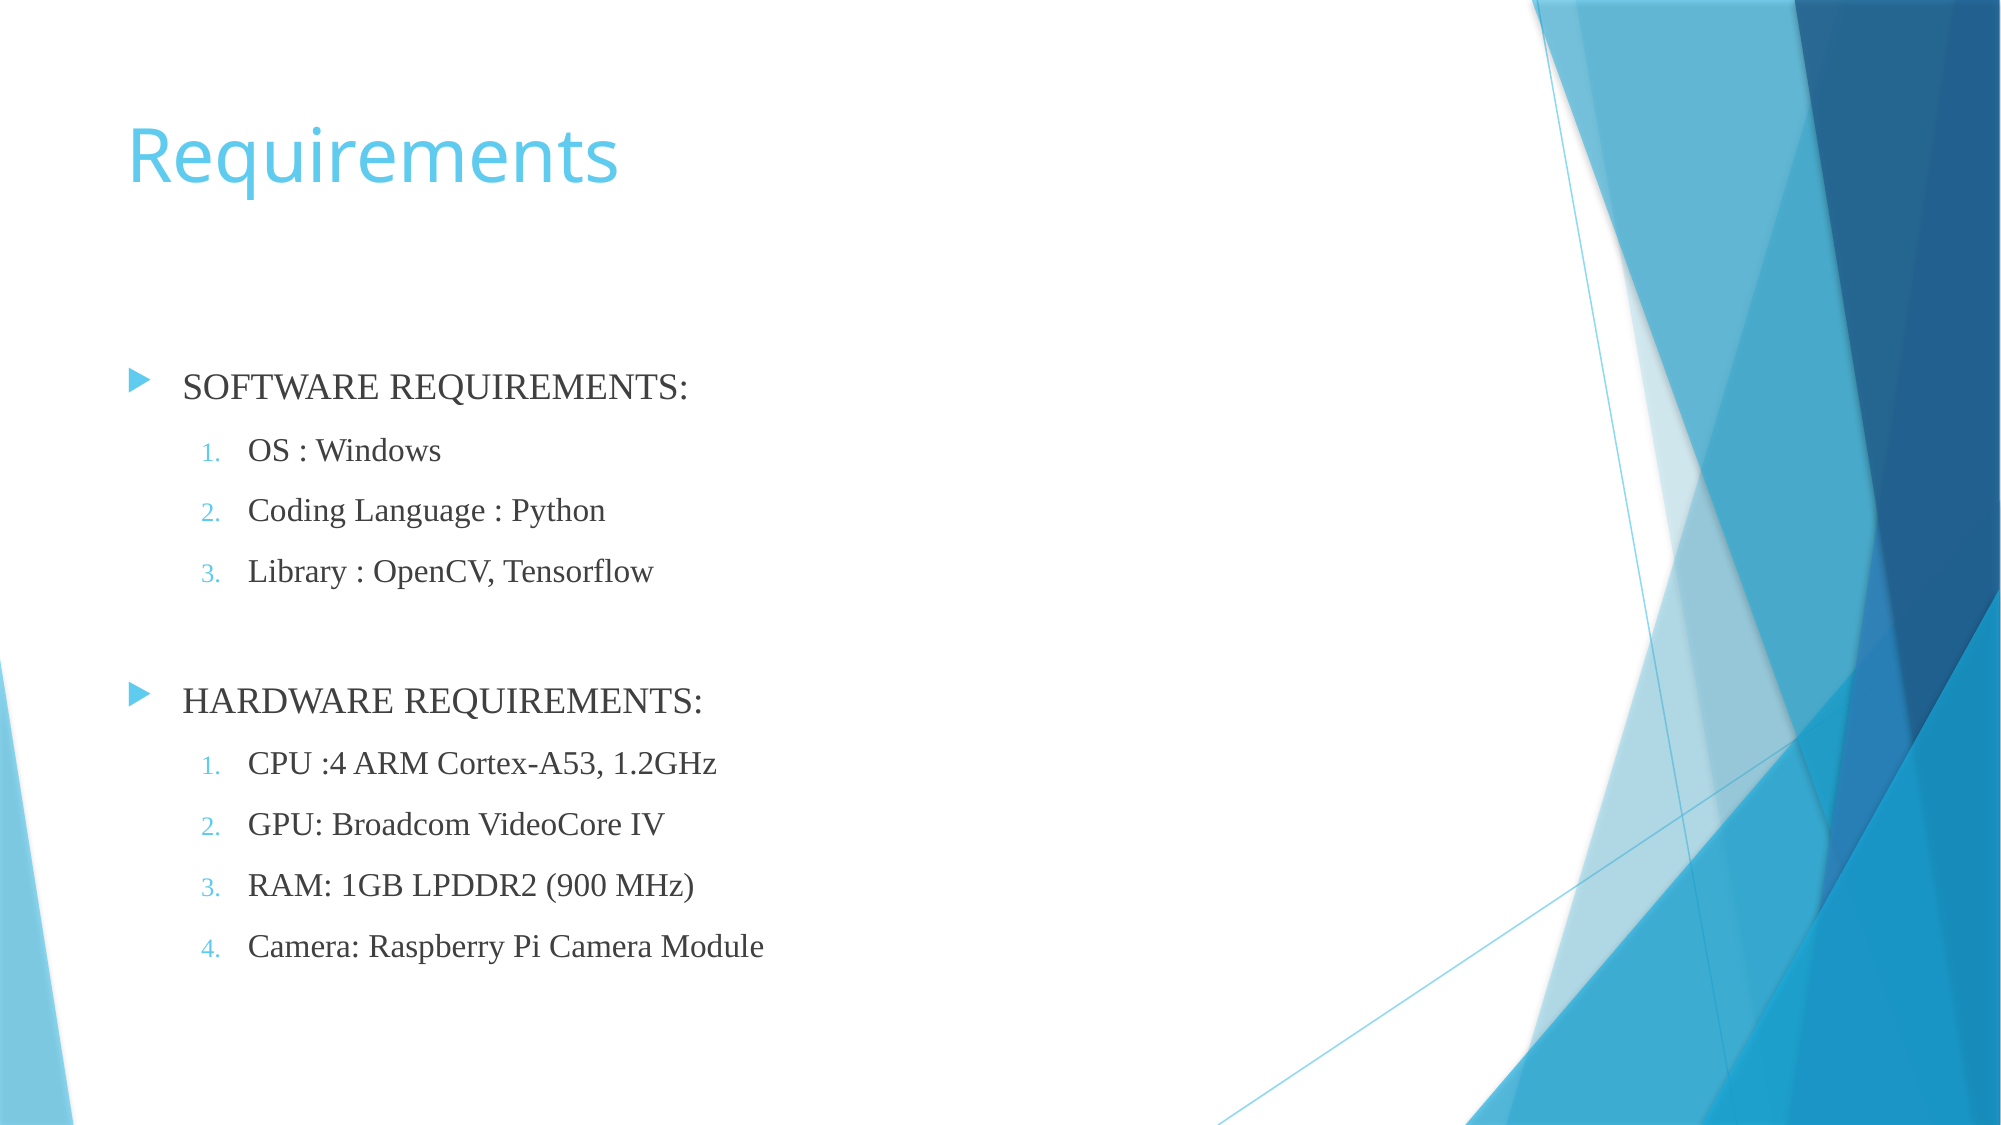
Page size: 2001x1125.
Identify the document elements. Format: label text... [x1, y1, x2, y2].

title Requirements [111, 99, 1522, 317]
list SOFTWARE REQUIREMENTS: OS : Windows Coding Language : Python Library : OpenCV, Tensorflow HARDWARE REQUIREMENTS: CPU :4 ARM Cortex-A53, 1.2GHz GPU: Broadcom VideoCore IV RAM: 1GB LPDDR2 (900 MHz) Camera: Raspberry Pi Camera Module [111, 354, 1522, 992]
